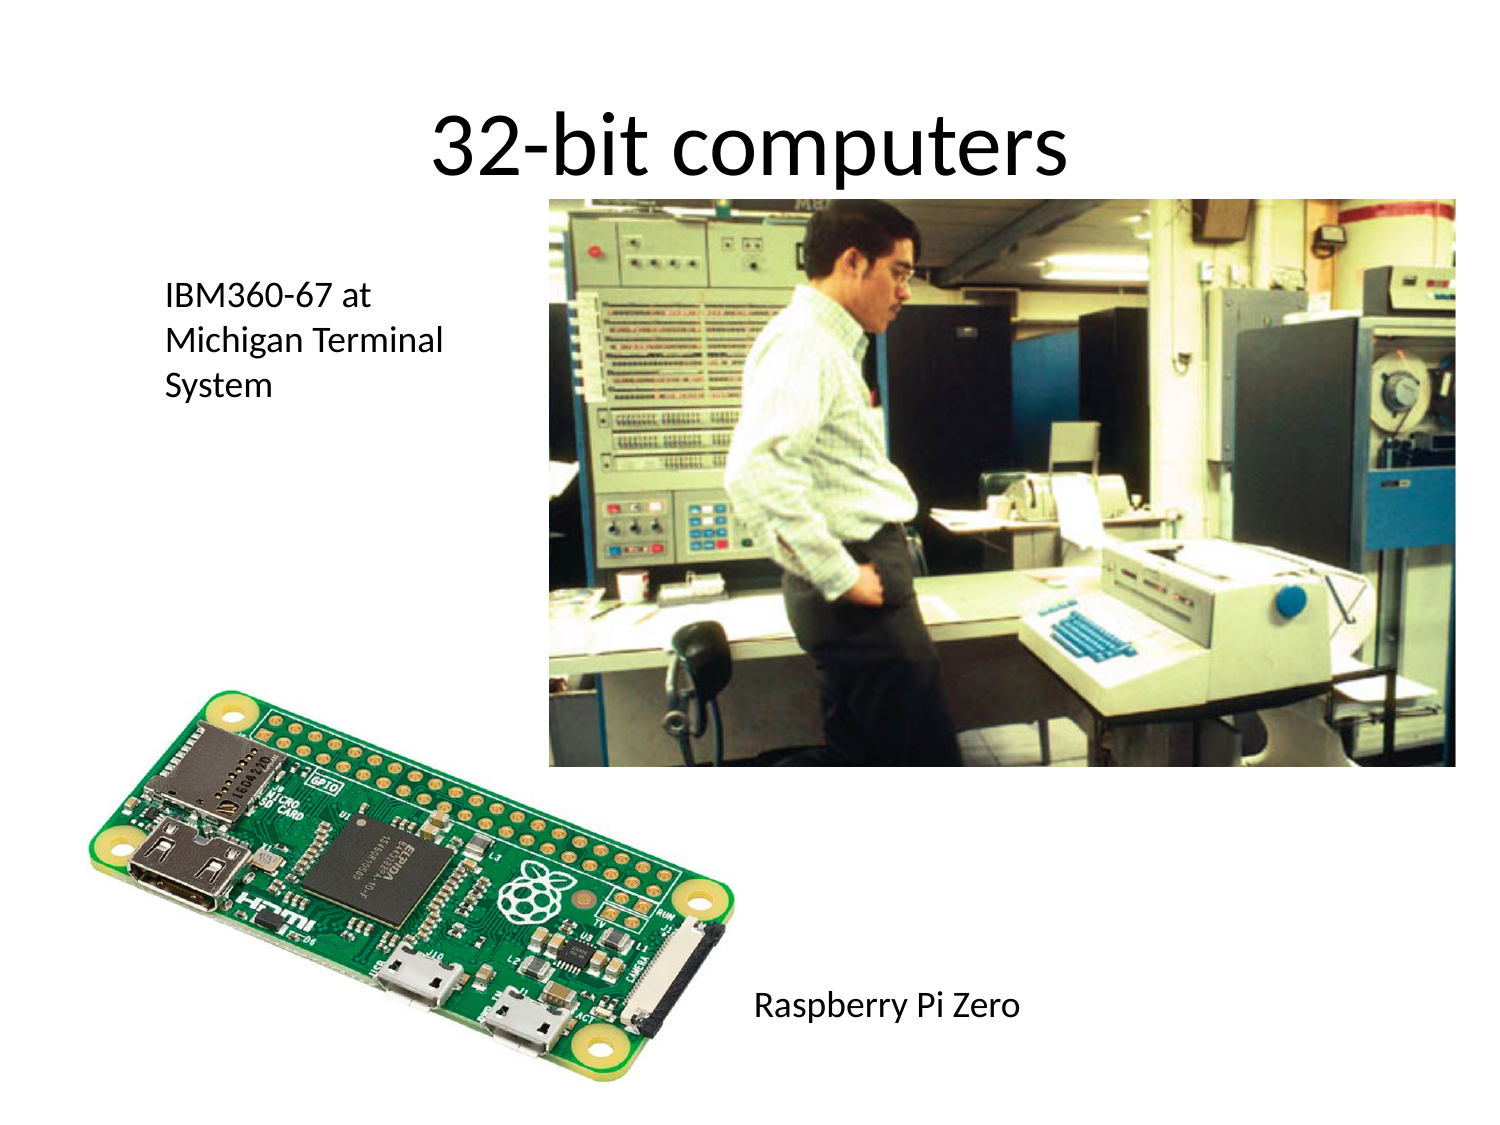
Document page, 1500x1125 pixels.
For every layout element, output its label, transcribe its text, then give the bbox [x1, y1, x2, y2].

title 32-bit computers [75, 45, 1425, 233]
picture [87, 687, 738, 1085]
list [549, 199, 1456, 767]
text_box Raspberry Pi Zero [741, 973, 1036, 1033]
text_box IBM360-67 at Michigan Terminal System [150, 262, 475, 413]
